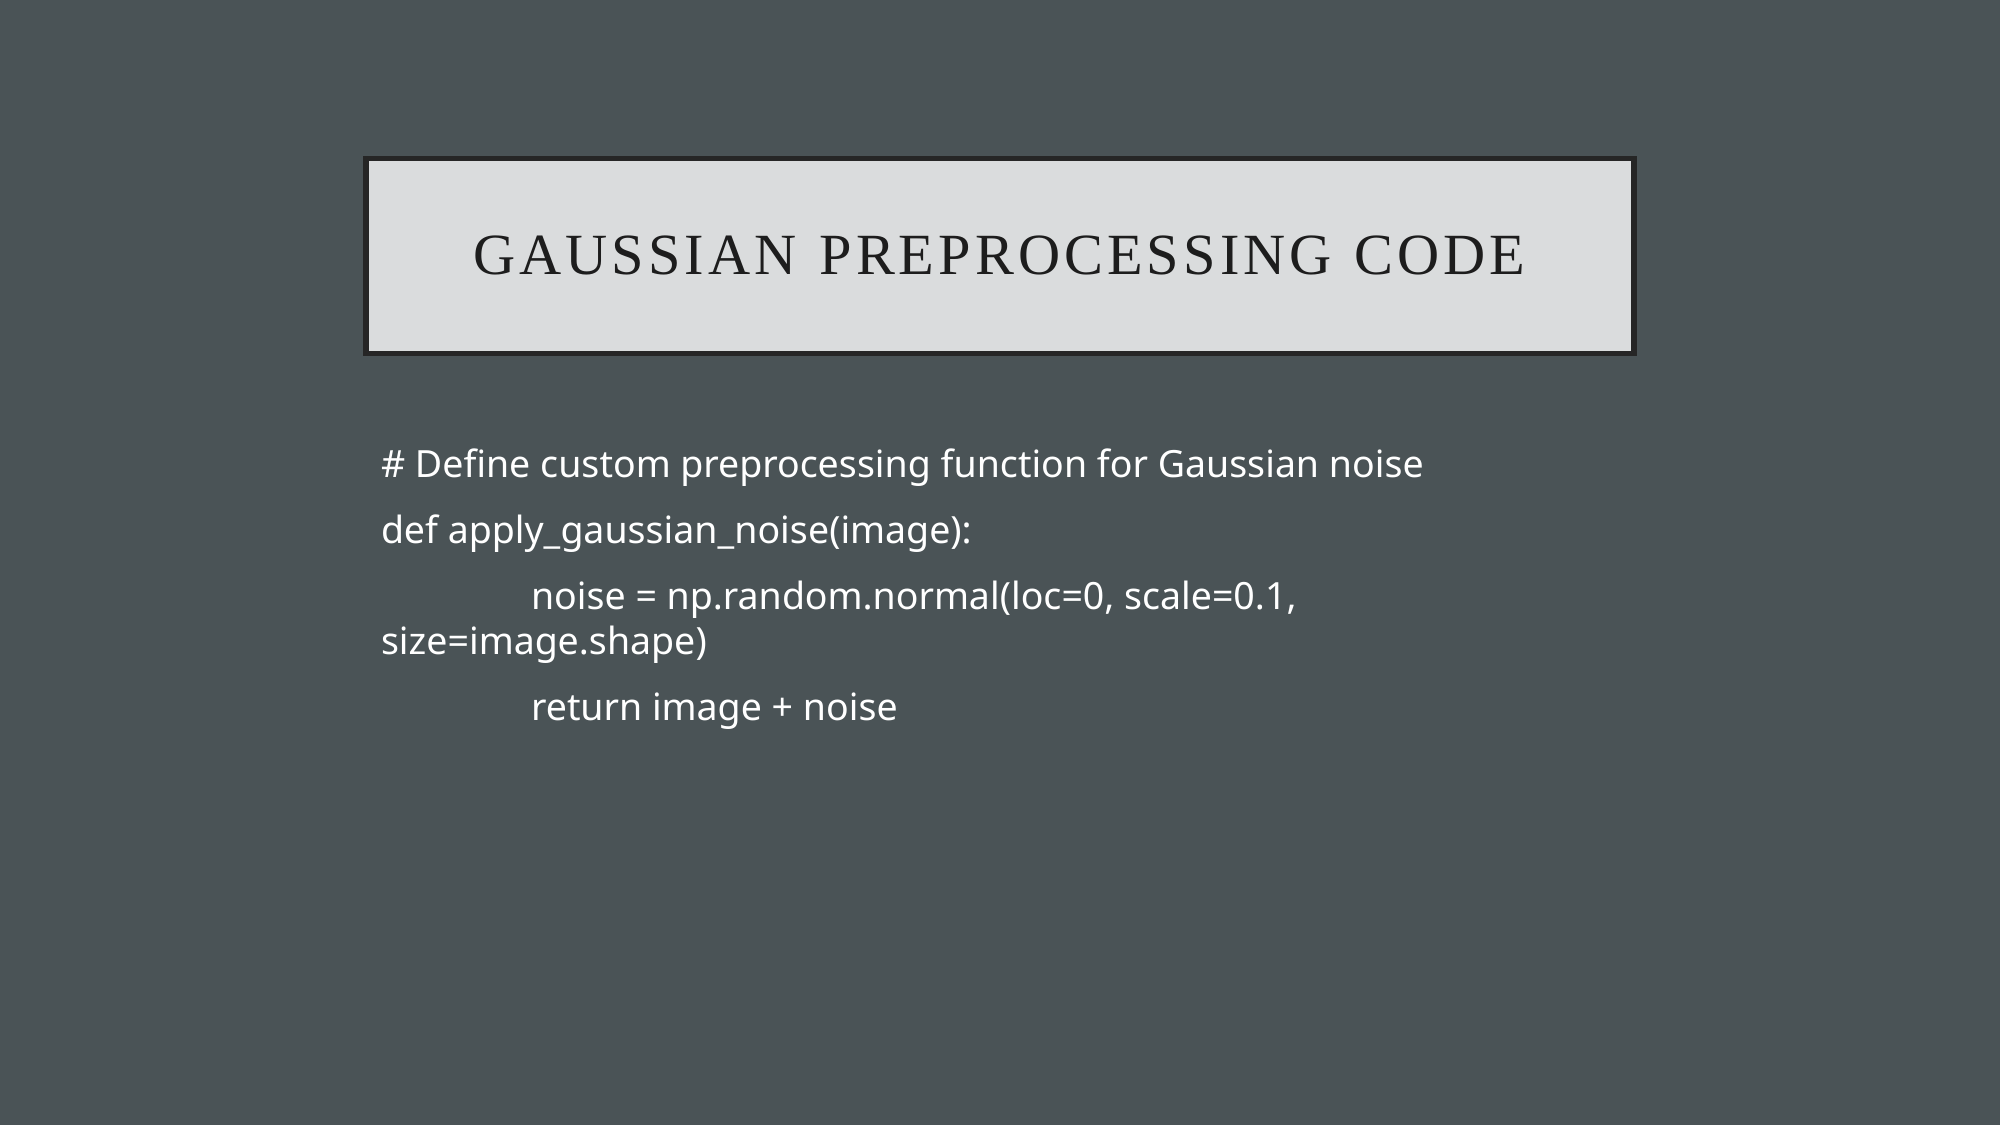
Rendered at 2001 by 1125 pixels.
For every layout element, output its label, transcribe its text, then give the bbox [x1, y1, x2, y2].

title GAUSSIAN PREPROCESSING CODE [363, 156, 1637, 356]
list # Define custom preprocessing function for Gaussian noise def apply_gaussian_noise(image): noise = np.random.normal(loc=0, scale=0.1, size=image.shape) return image + noise [366, 432, 1634, 942]
